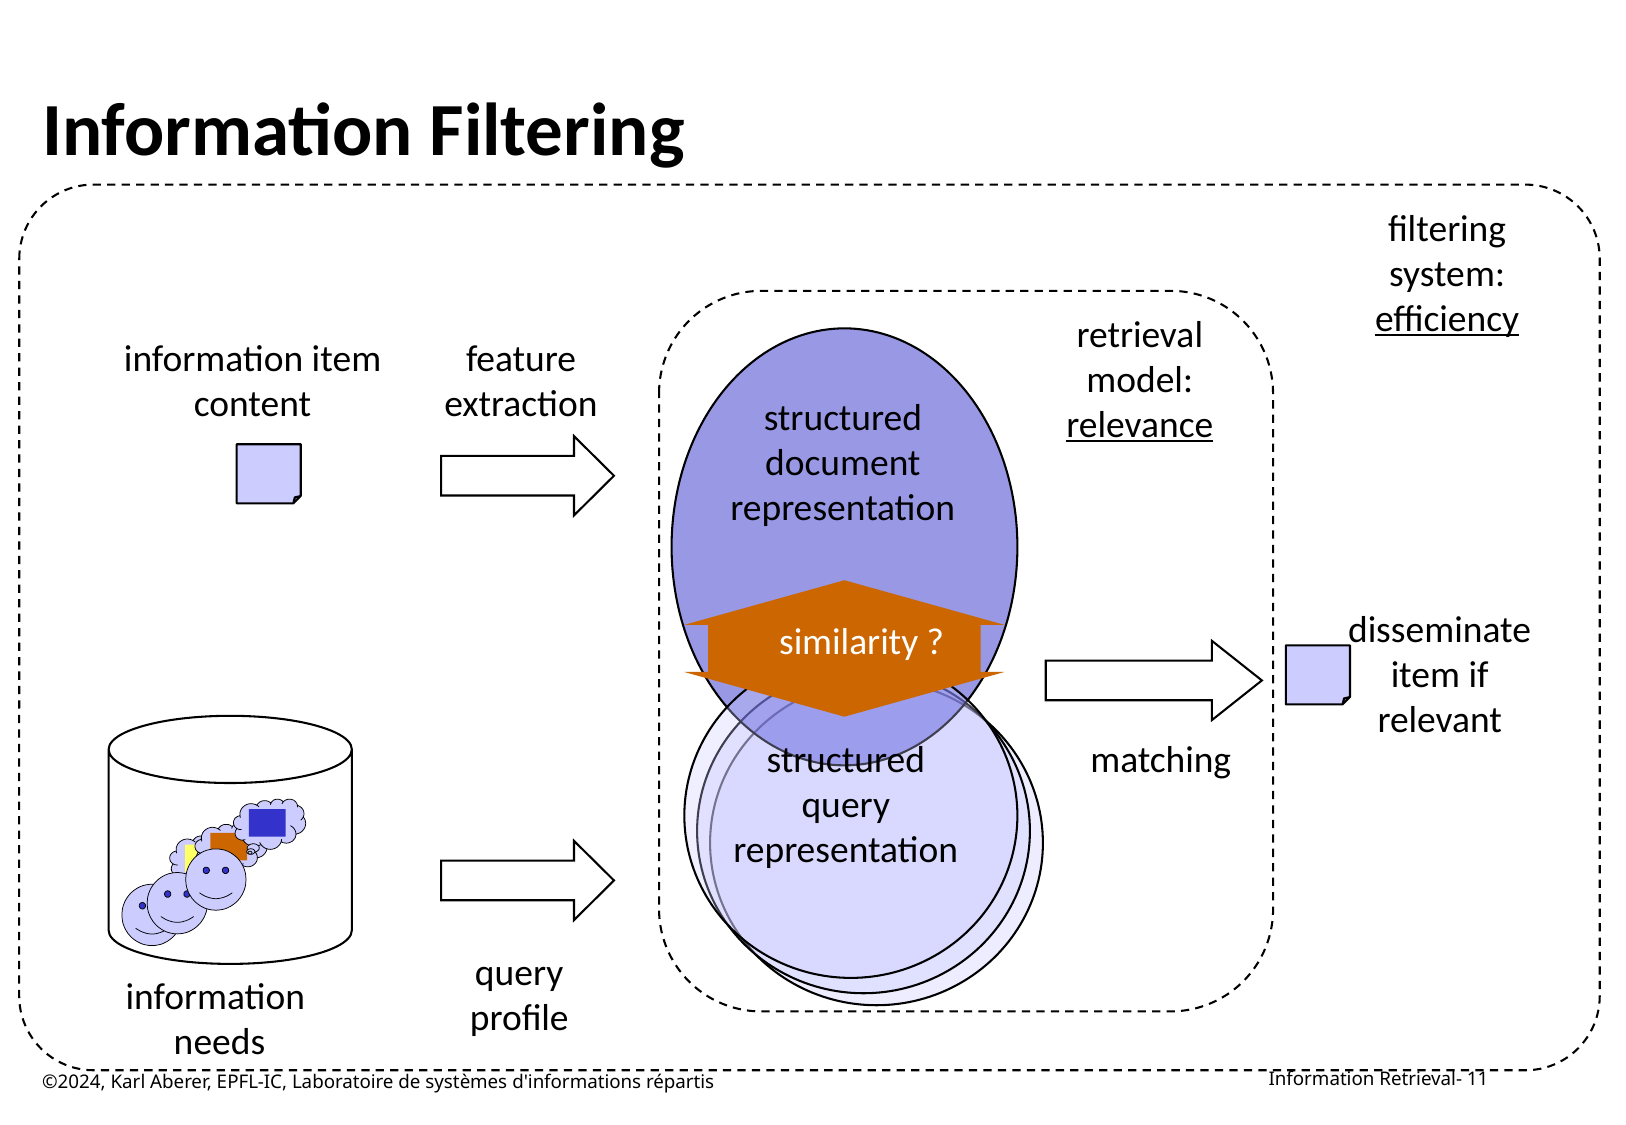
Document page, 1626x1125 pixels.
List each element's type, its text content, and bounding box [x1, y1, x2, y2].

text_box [146, 822, 269, 935]
text_box [19, 184, 1600, 1071]
title Information Filtering [27, 50, 1504, 200]
text_box [1285, 645, 1351, 705]
footer ©2024, Karl Aberer, EPFL-IC, Laboratoire de systèmes d'informations répartis [26, 1062, 1071, 1101]
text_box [185, 798, 307, 912]
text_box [121, 833, 243, 947]
text_box filtering system: efficiency [1359, 196, 1535, 347]
